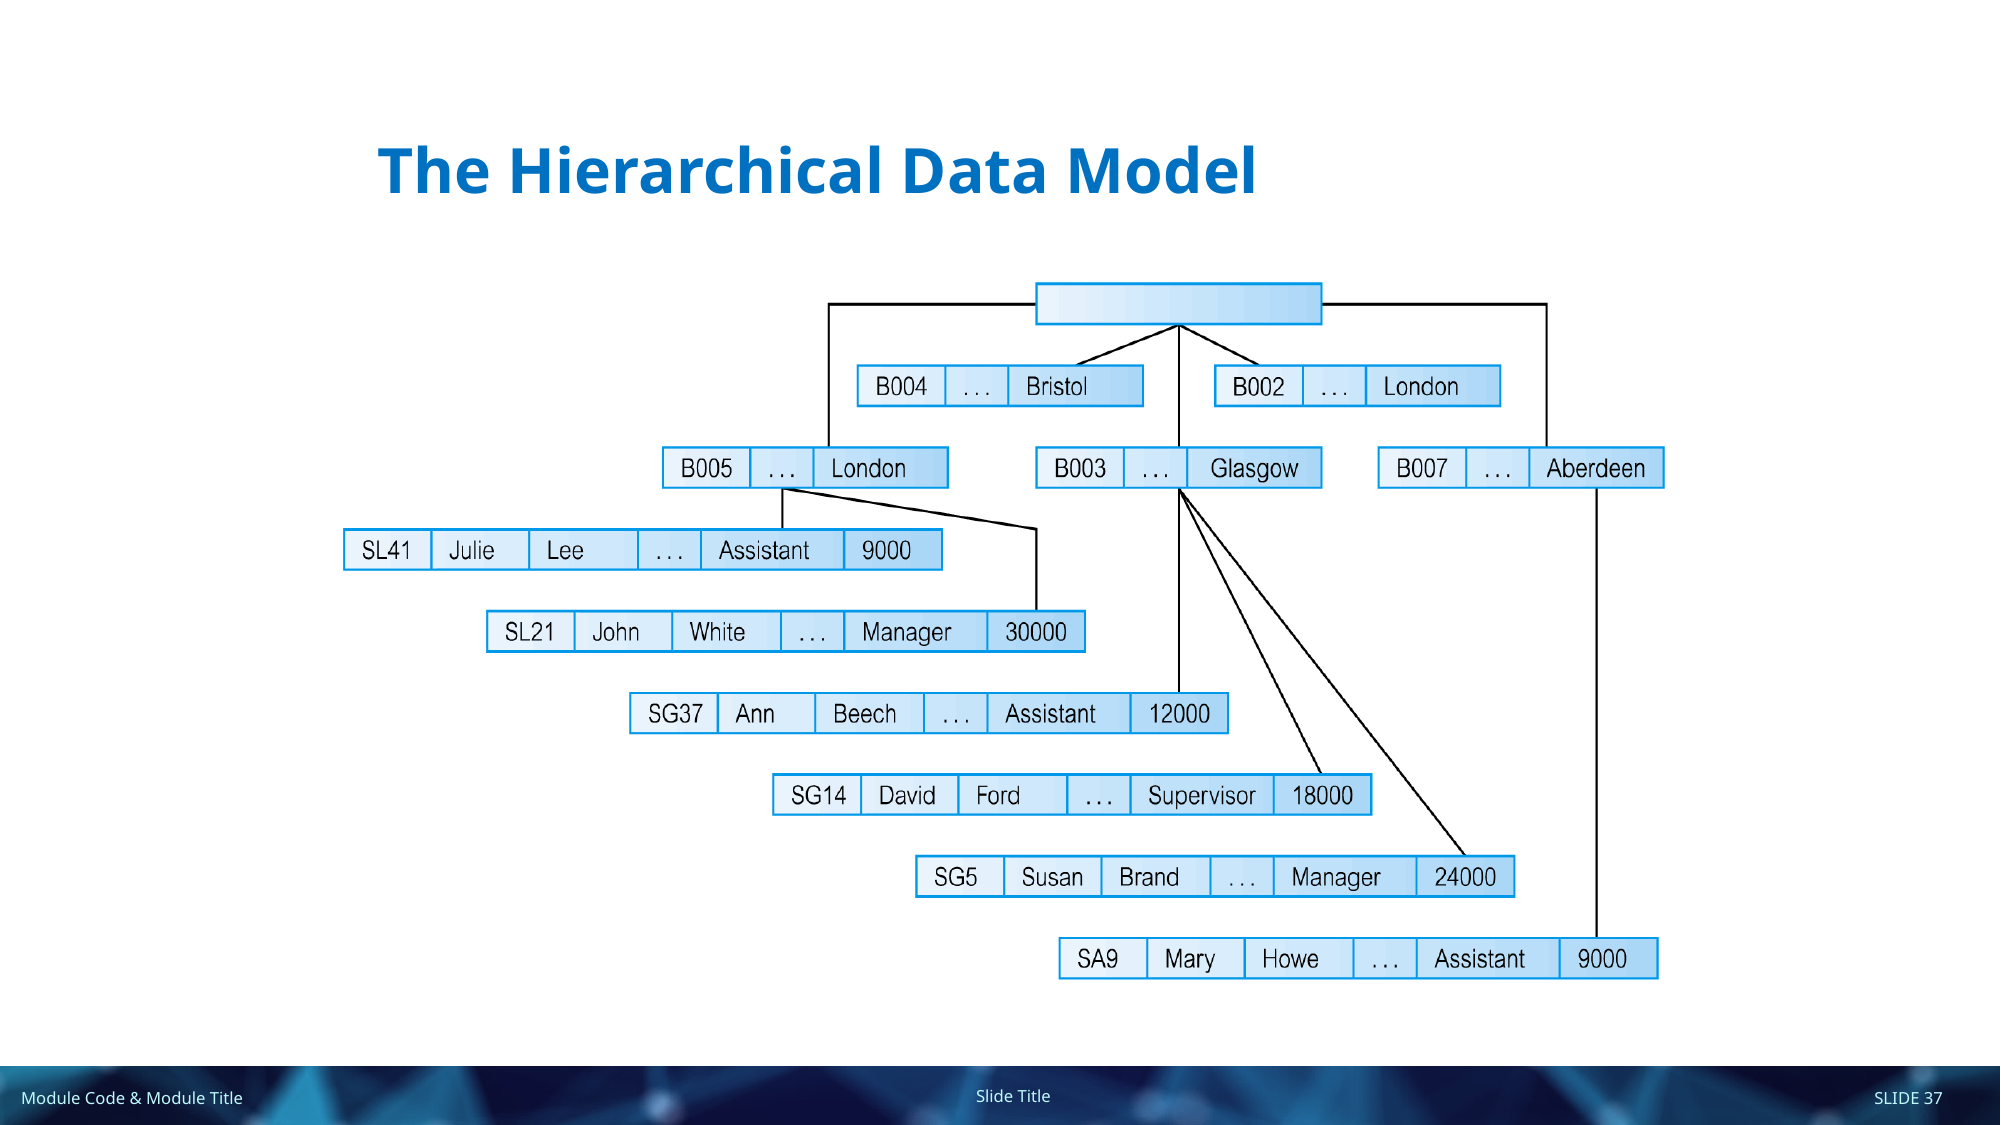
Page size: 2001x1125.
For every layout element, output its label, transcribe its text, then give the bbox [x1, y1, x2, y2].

picture [0, 1066, 2000, 1125]
title The Hierarchical Data Model [362, 112, 1638, 225]
picture [326, 266, 1674, 1003]
